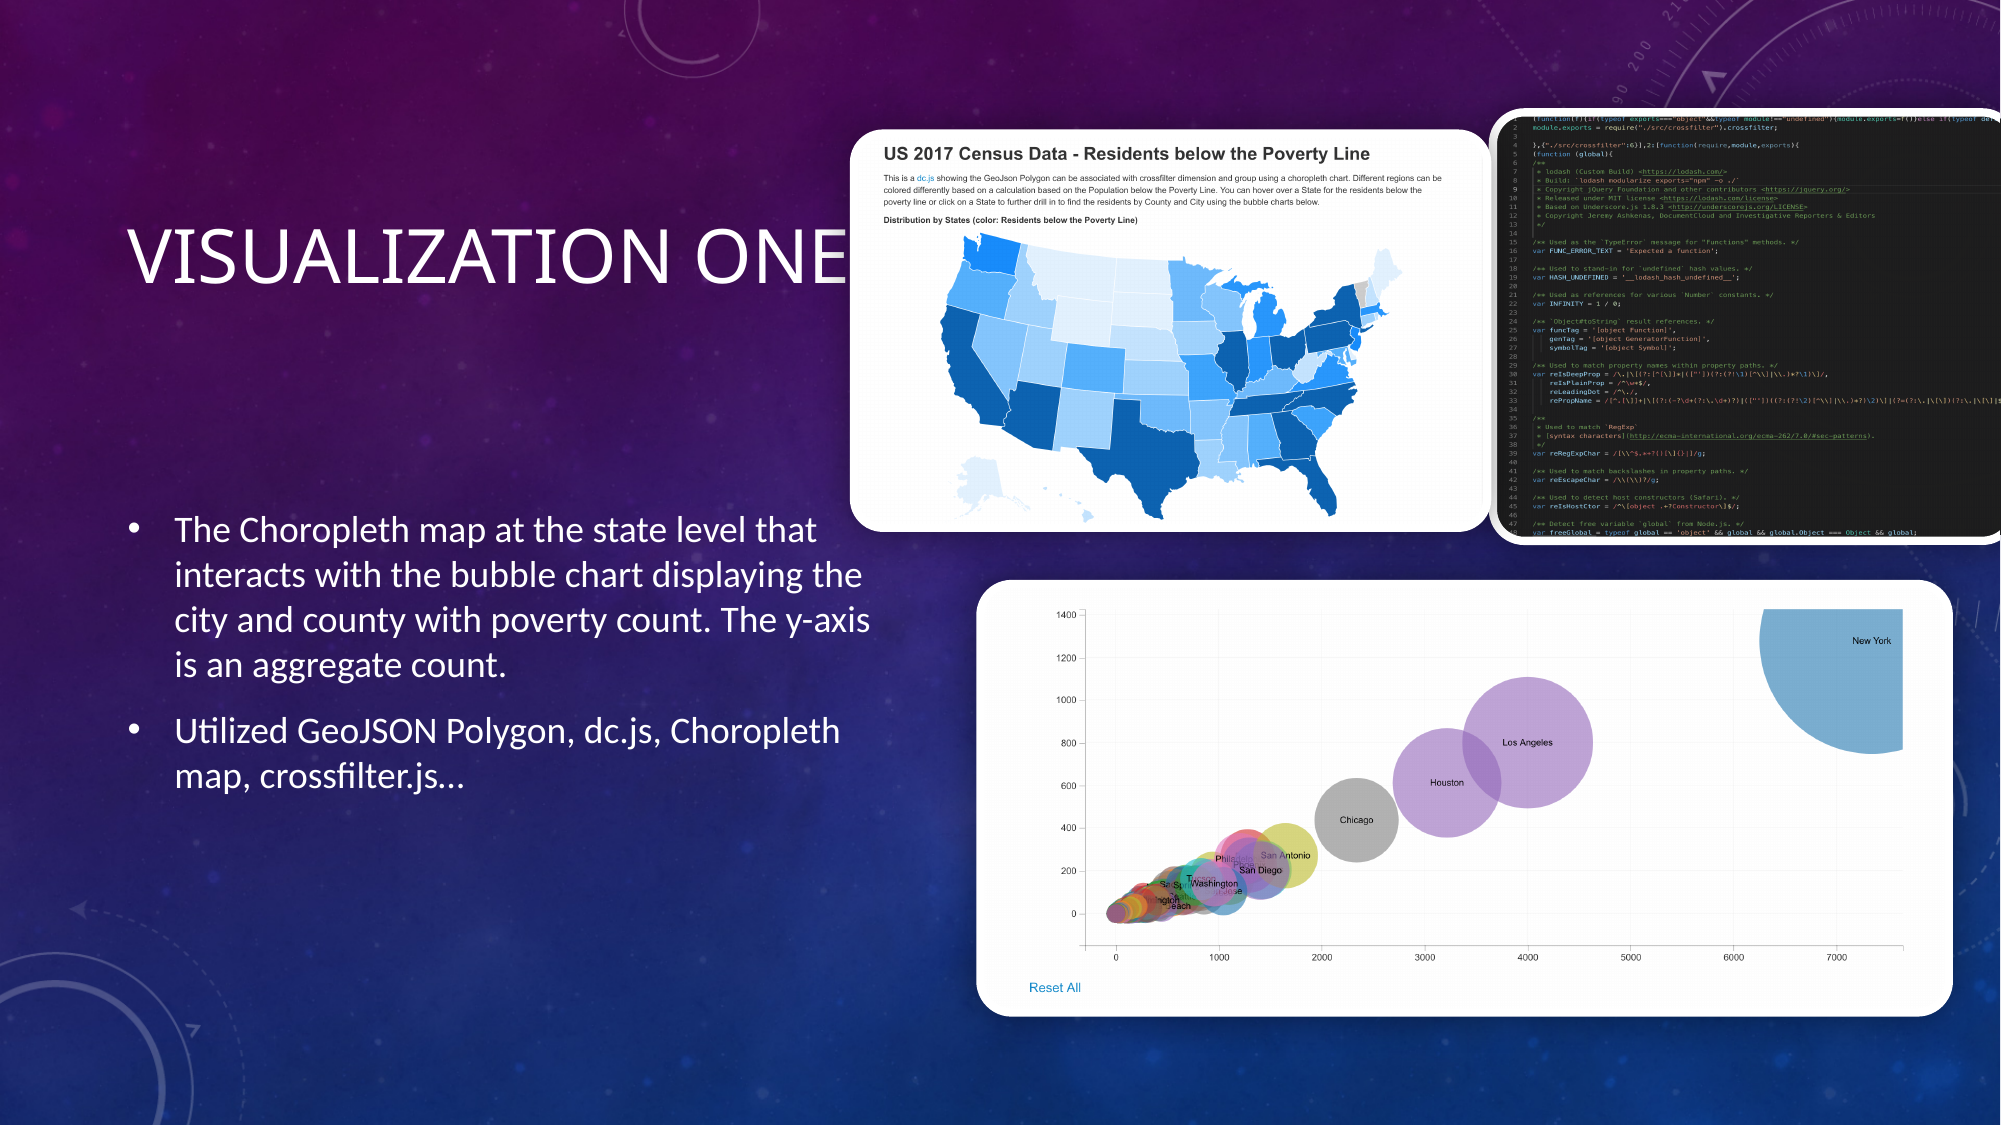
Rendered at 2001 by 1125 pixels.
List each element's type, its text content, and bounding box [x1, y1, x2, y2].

title Visualization One [112, 169, 823, 339]
list The Choropleth map at the state level that interacts with the bubble chart displaying the city and county with poverty count. The y-axis is an aggregate count. Utilized GeoJSON Polygon, dc.js, Choropleth map, crossfilter.js… [112, 351, 898, 950]
picture [0, 0, 2001, 1125]
